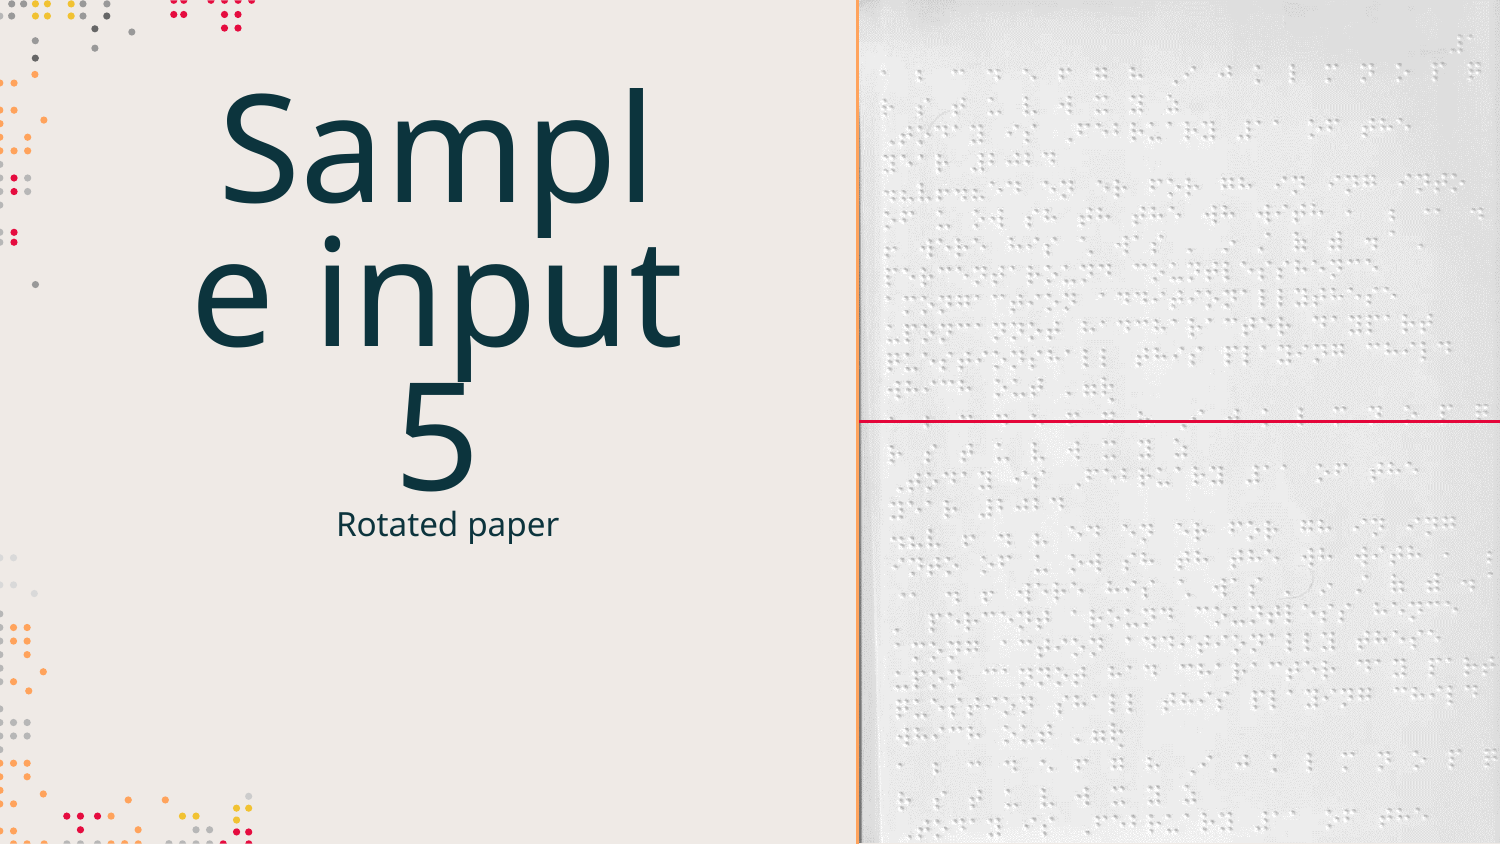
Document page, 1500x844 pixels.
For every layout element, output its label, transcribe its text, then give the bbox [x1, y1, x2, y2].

title Sample input 5 [170, 225, 705, 382]
subtitle Rotated paper [215, 445, 660, 601]
picture [859, 0, 1500, 420]
picture [859, 422, 1500, 843]
